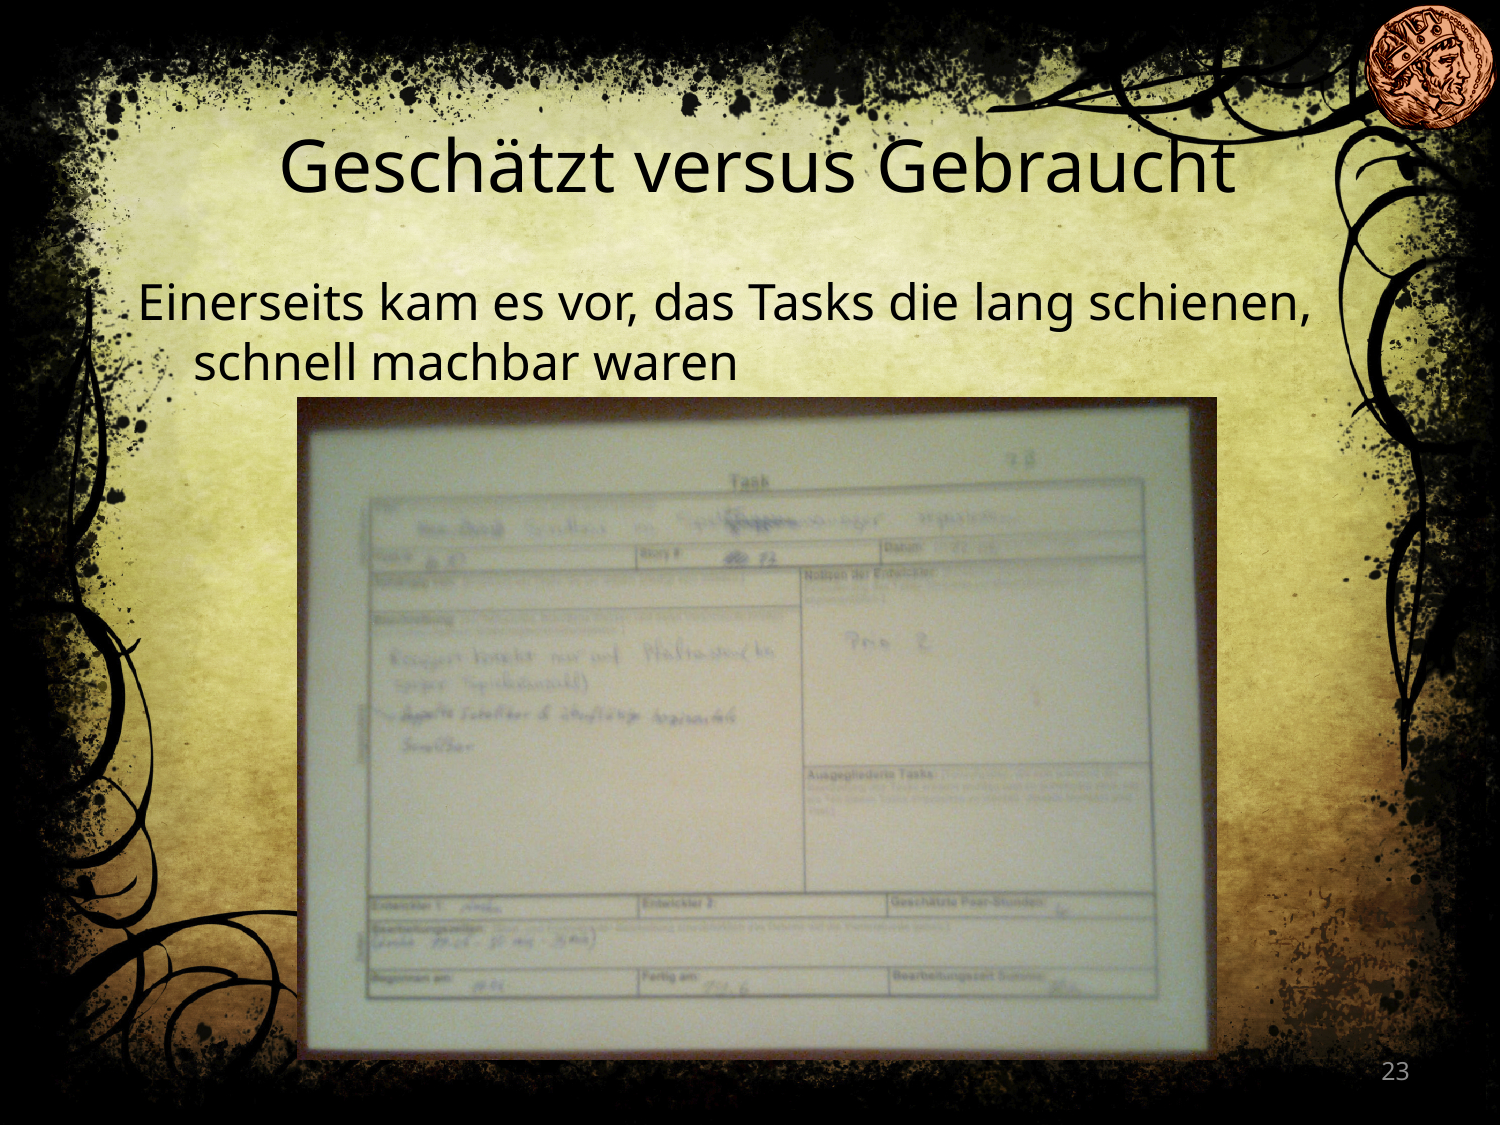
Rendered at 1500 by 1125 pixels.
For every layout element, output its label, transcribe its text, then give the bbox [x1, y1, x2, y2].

title Geschätzt versus Gebraucht [122, 94, 1394, 233]
slide_number 23 [1074, 1042, 1425, 1103]
picture [0, 0, 1500, 1125]
list Einerseits kam es vor, das Tasks die lang schienen, schnell machbar waren [122, 262, 1363, 1005]
